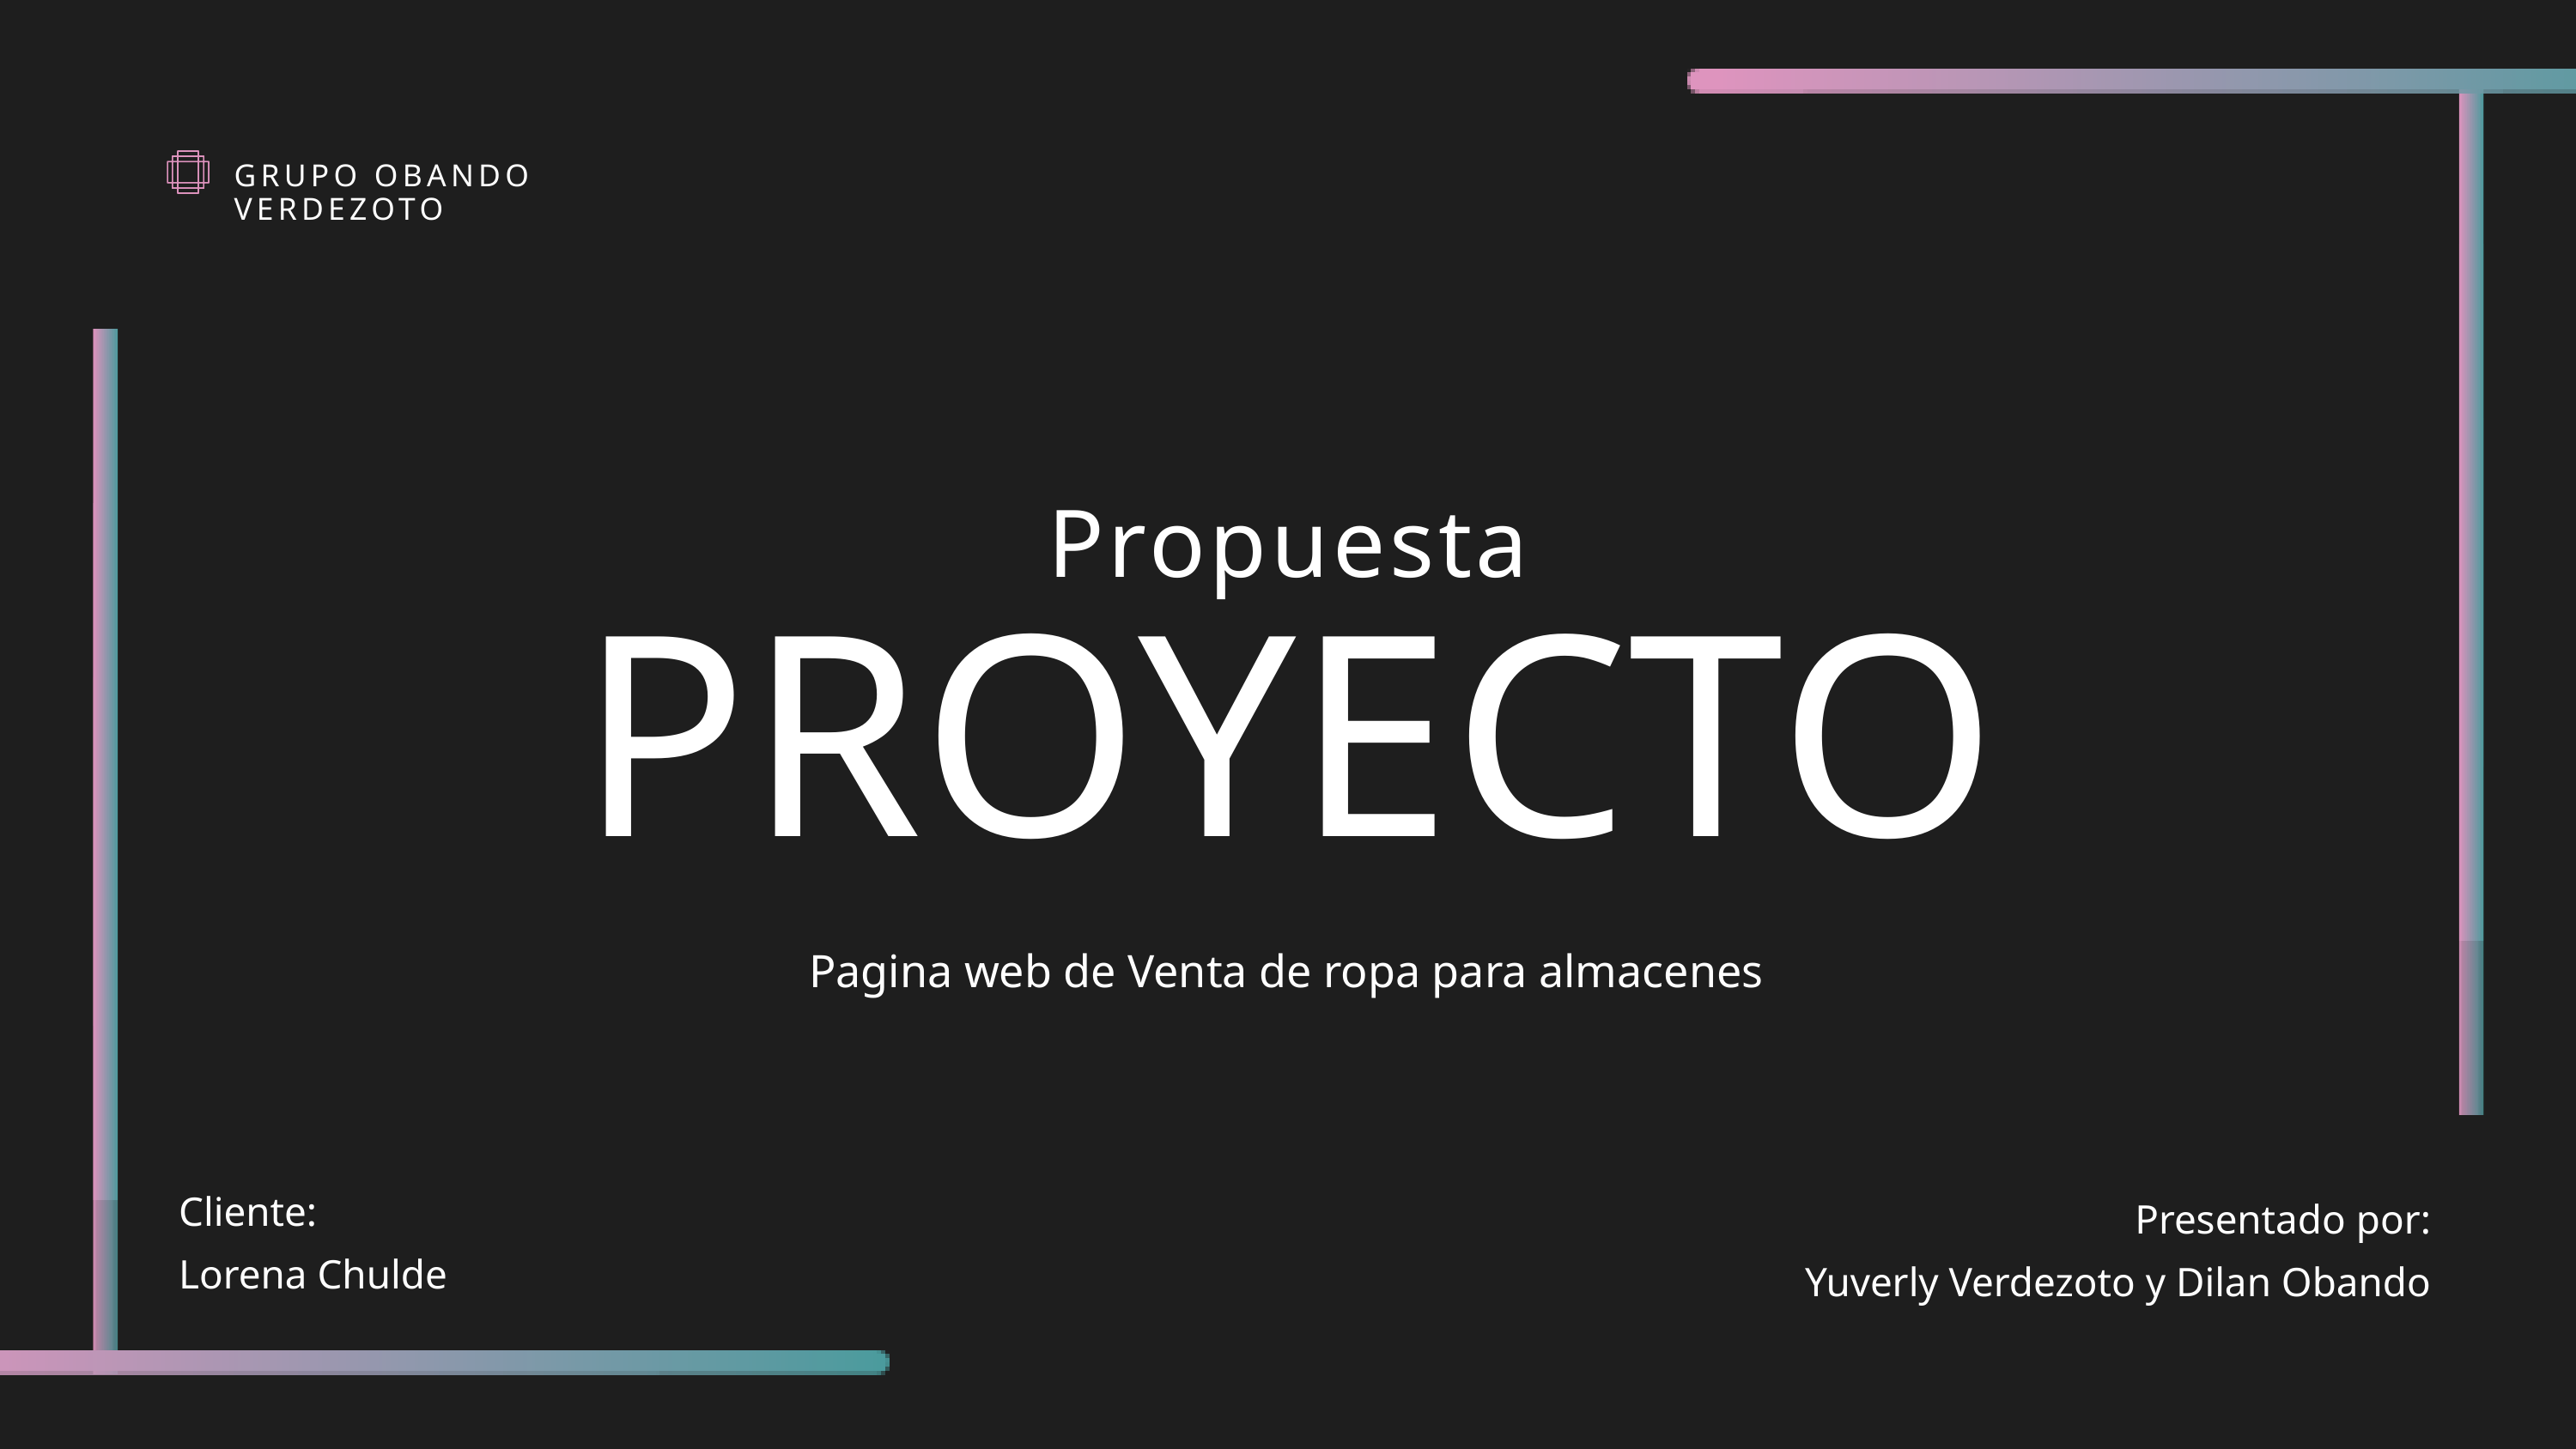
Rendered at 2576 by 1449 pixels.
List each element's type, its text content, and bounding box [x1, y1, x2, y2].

text_box [0, 1350, 890, 1376]
text_box Presentado por: [1760, 1190, 2432, 1242]
text_box Lorena Chulde [179, 1246, 658, 1297]
text_box [167, 150, 210, 194]
text_box PROYECTO [324, 585, 2253, 893]
text_box [2458, 94, 2484, 1115]
text_box GRUPO OBANDO VERDEZOTO [234, 160, 662, 227]
text_box [1686, 69, 2576, 94]
text_box [93, 329, 118, 1350]
text_box Cliente: [179, 1183, 658, 1234]
text_box Yuverly Verdezoto y Dilan Obando [1760, 1252, 2432, 1305]
text_box Pagina web de Venta de ropa para almacenes [554, 938, 2019, 997]
text_box Propuesta [608, 493, 1969, 585]
